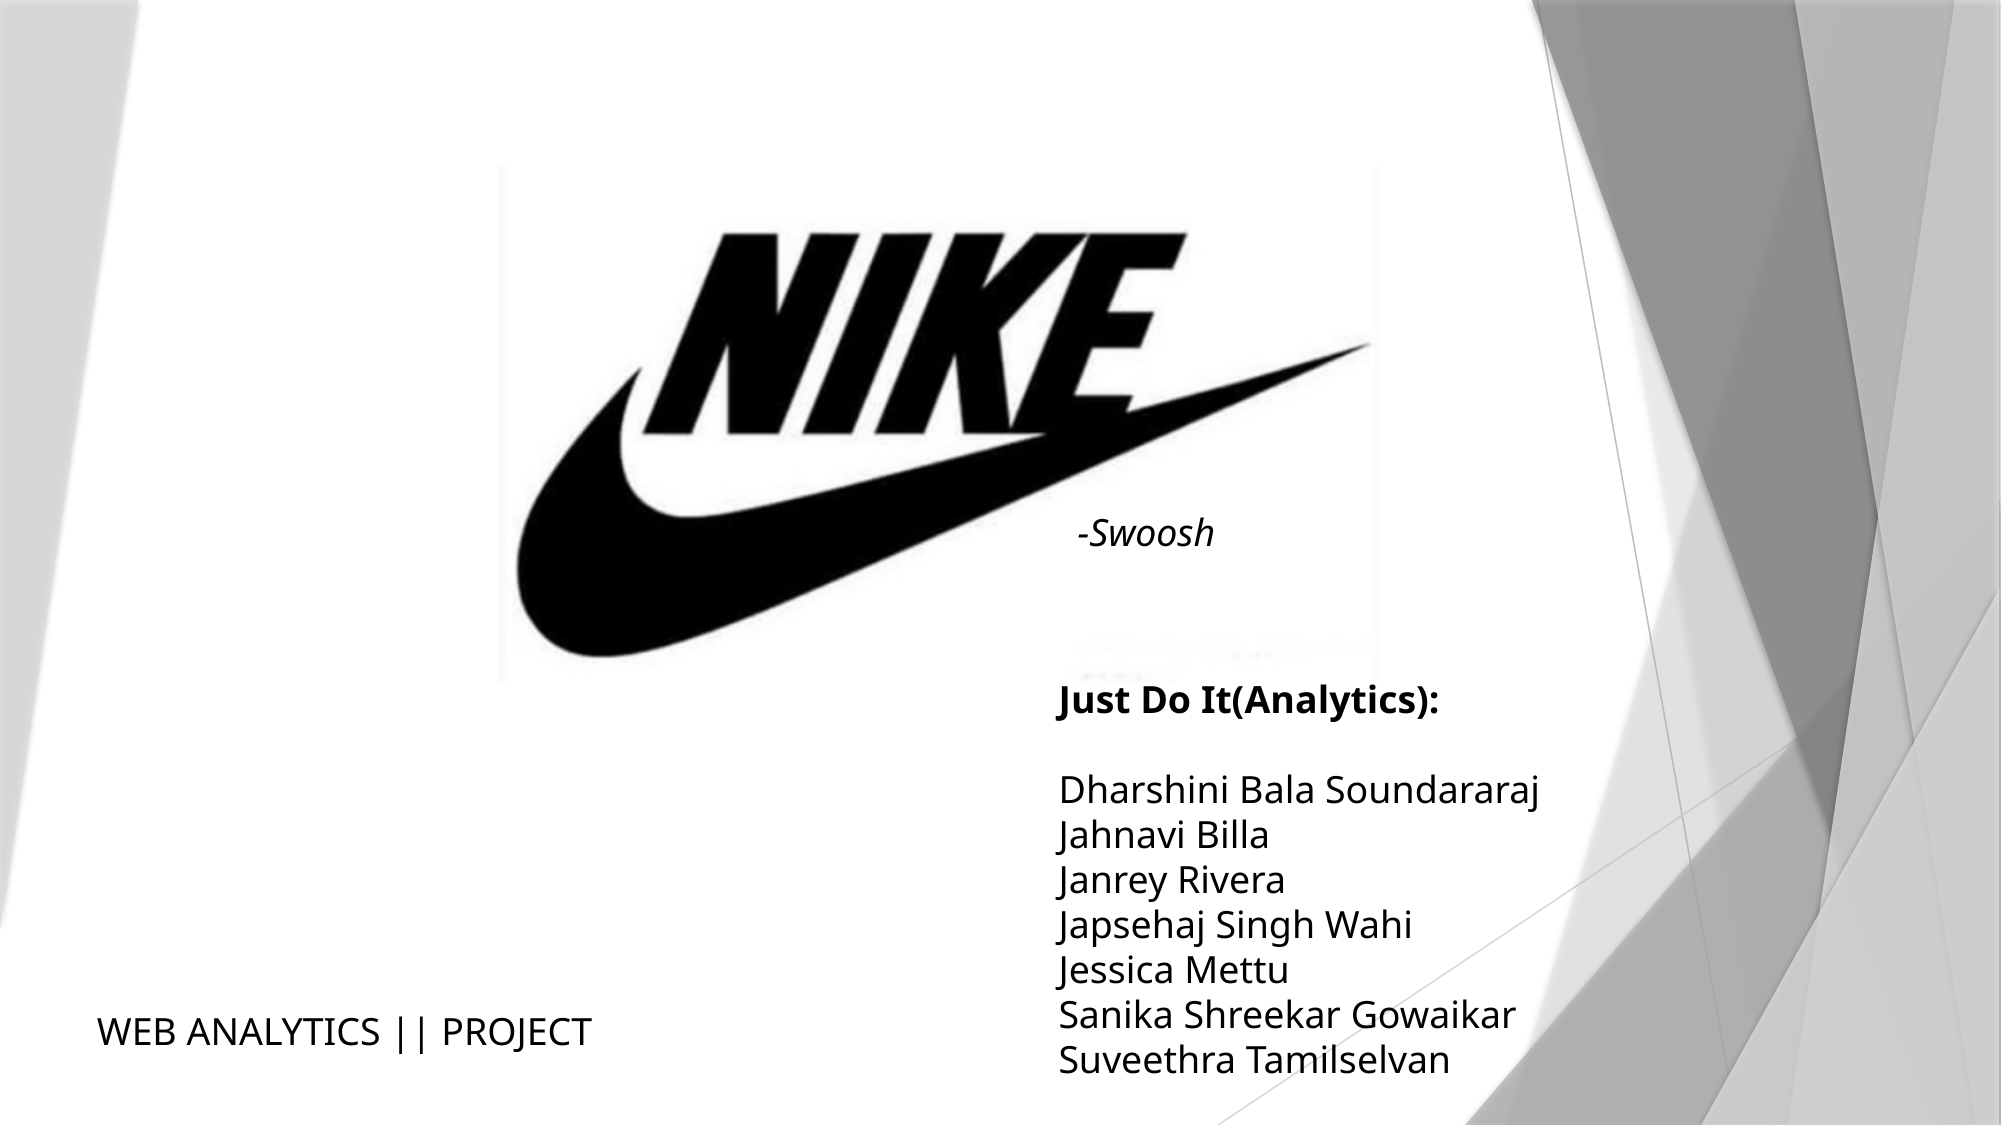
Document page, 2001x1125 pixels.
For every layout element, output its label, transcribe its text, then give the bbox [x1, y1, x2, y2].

picture [497, 165, 1380, 684]
text_box Just Do It(Analytics): Dharshini Bala Soundararaj Jahnavi Billa Janrey Rivera Japsehaj Singh Wahi Jessica Mettu Sanika Shreekar Gowaikar Suveethra Tamilselvan [1043, 668, 1593, 1088]
text_box WEB ANALYTICS || PROJECT [82, 1000, 1108, 1061]
